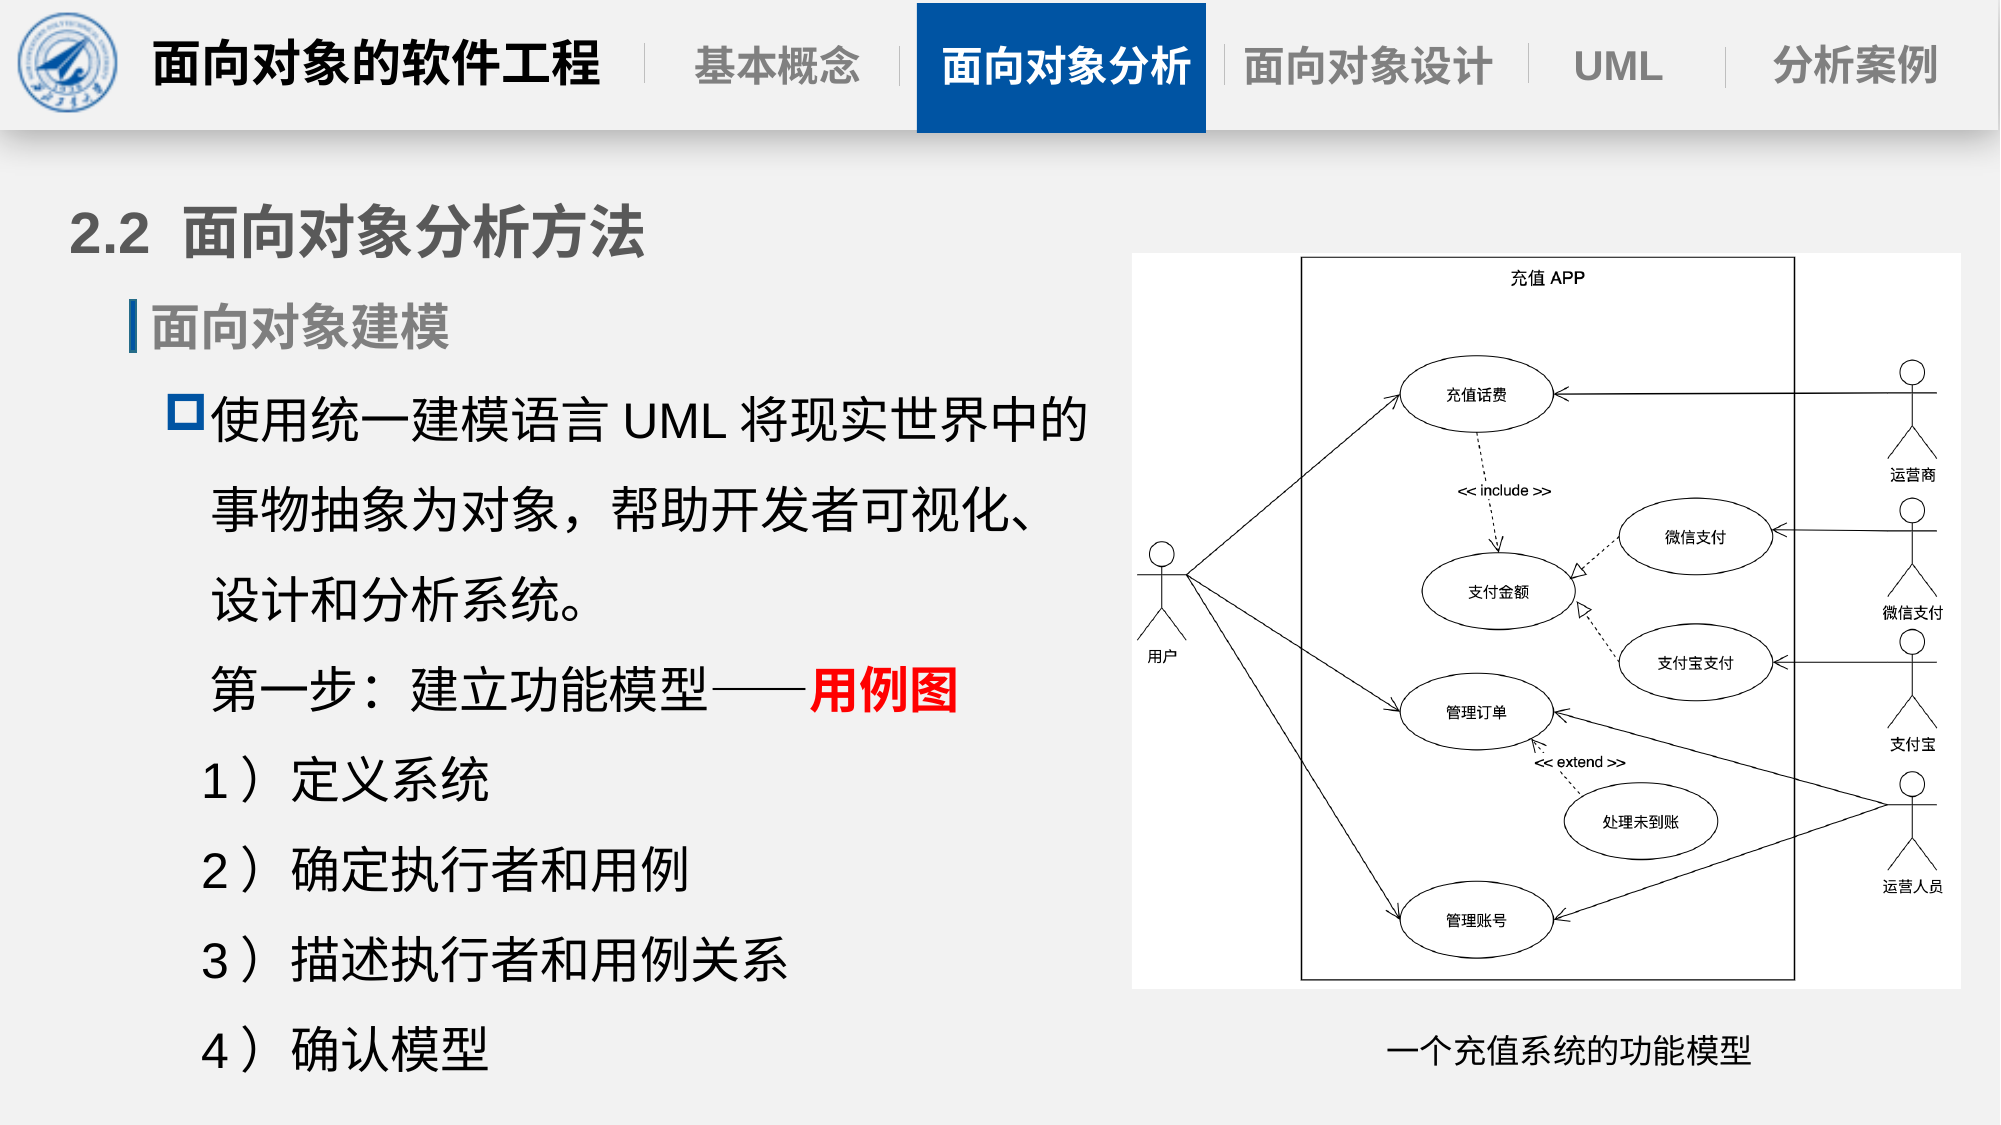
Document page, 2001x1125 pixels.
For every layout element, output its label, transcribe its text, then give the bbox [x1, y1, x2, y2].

text_box 基本概念 [638, 31, 918, 98]
picture [1131, 253, 1961, 989]
text_box 面向对象的软件工程 [130, 23, 691, 99]
text_box 2.2 面向对象分析方法 [69, 187, 1104, 274]
text_box [916, 2, 1207, 134]
text_box 一个充值系统的功能模型 [1372, 1023, 1894, 1078]
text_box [129, 288, 739, 364]
picture [0, 3, 130, 121]
text_box [0, 0, 1999, 131]
text_box 使用统一建模语言UML将现实世界中的事物抽象为对象，帮助开发者可视化、设计和分析系统。 第一步：建立功能模型——用例图 1）定义系统 2）确定执行者和用例 3）描述执行者和用例关系 4）确认模型 [36, 350, 1118, 1083]
text_box 面向对象设计 [1205, 31, 1533, 98]
text_box 面向对象分析 [927, 31, 1205, 98]
text_box 分析案例 [1716, 31, 1996, 97]
text_box UML [1533, 31, 1716, 97]
